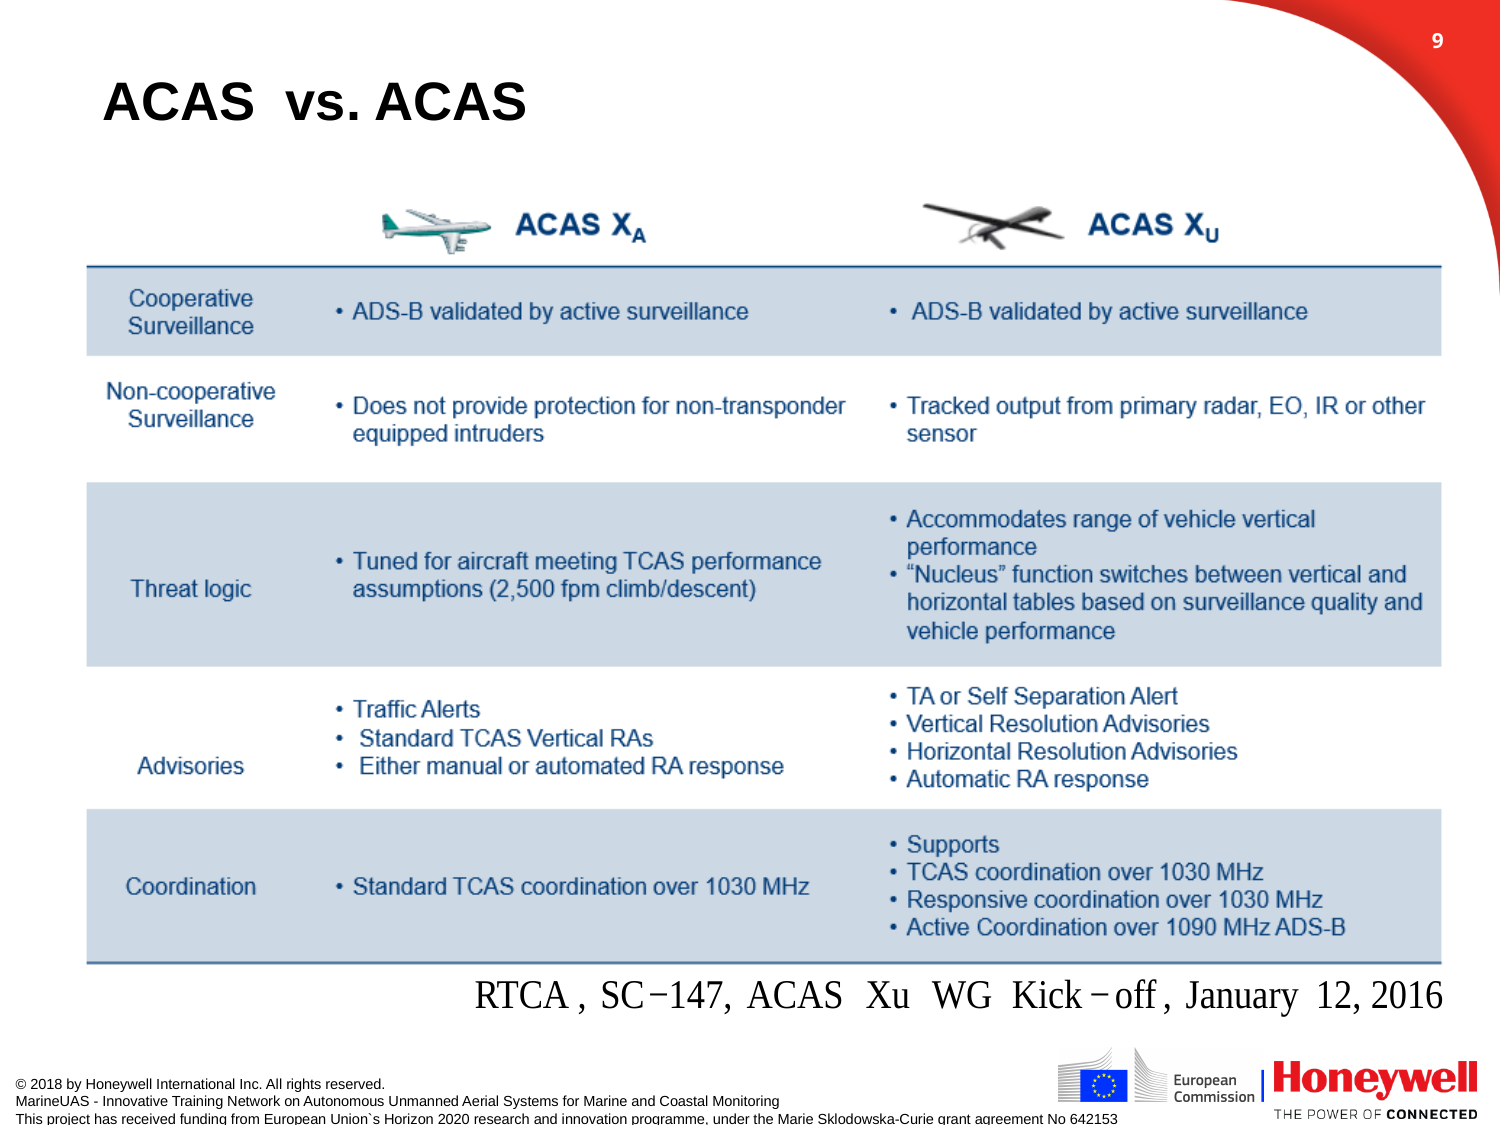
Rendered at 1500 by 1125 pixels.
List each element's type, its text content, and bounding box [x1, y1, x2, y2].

picture [1058, 1047, 1264, 1102]
picture [84, 0, 1500, 967]
picture [1274, 1061, 1477, 1119]
slide_number 8 [1416, 0, 1500, 83]
